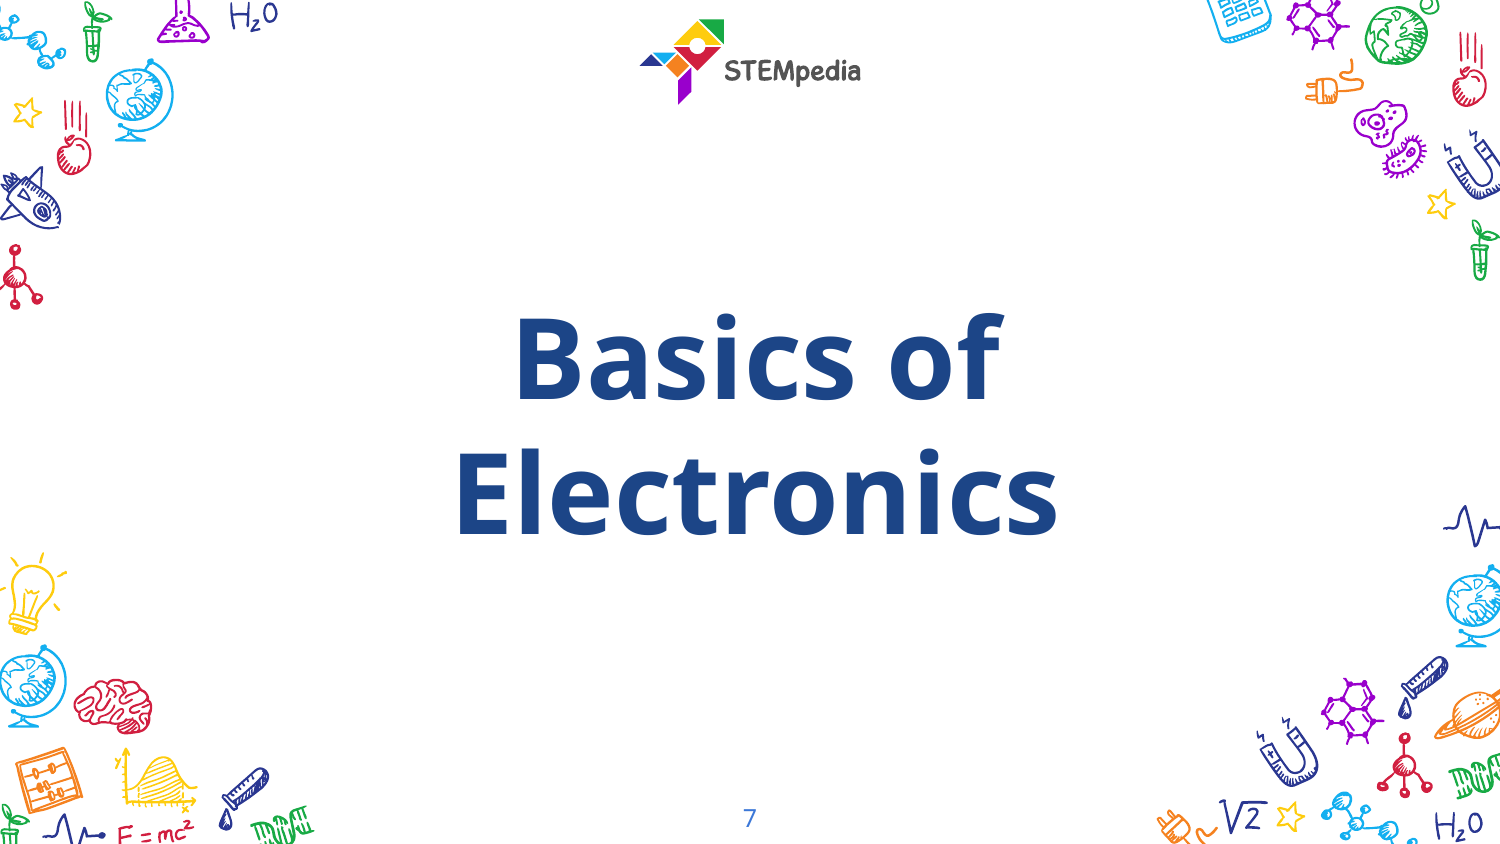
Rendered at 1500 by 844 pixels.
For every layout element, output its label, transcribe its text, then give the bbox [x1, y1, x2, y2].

list Basics of Electronics [354, 354, 1146, 490]
slide_number 7 [705, 796, 795, 844]
